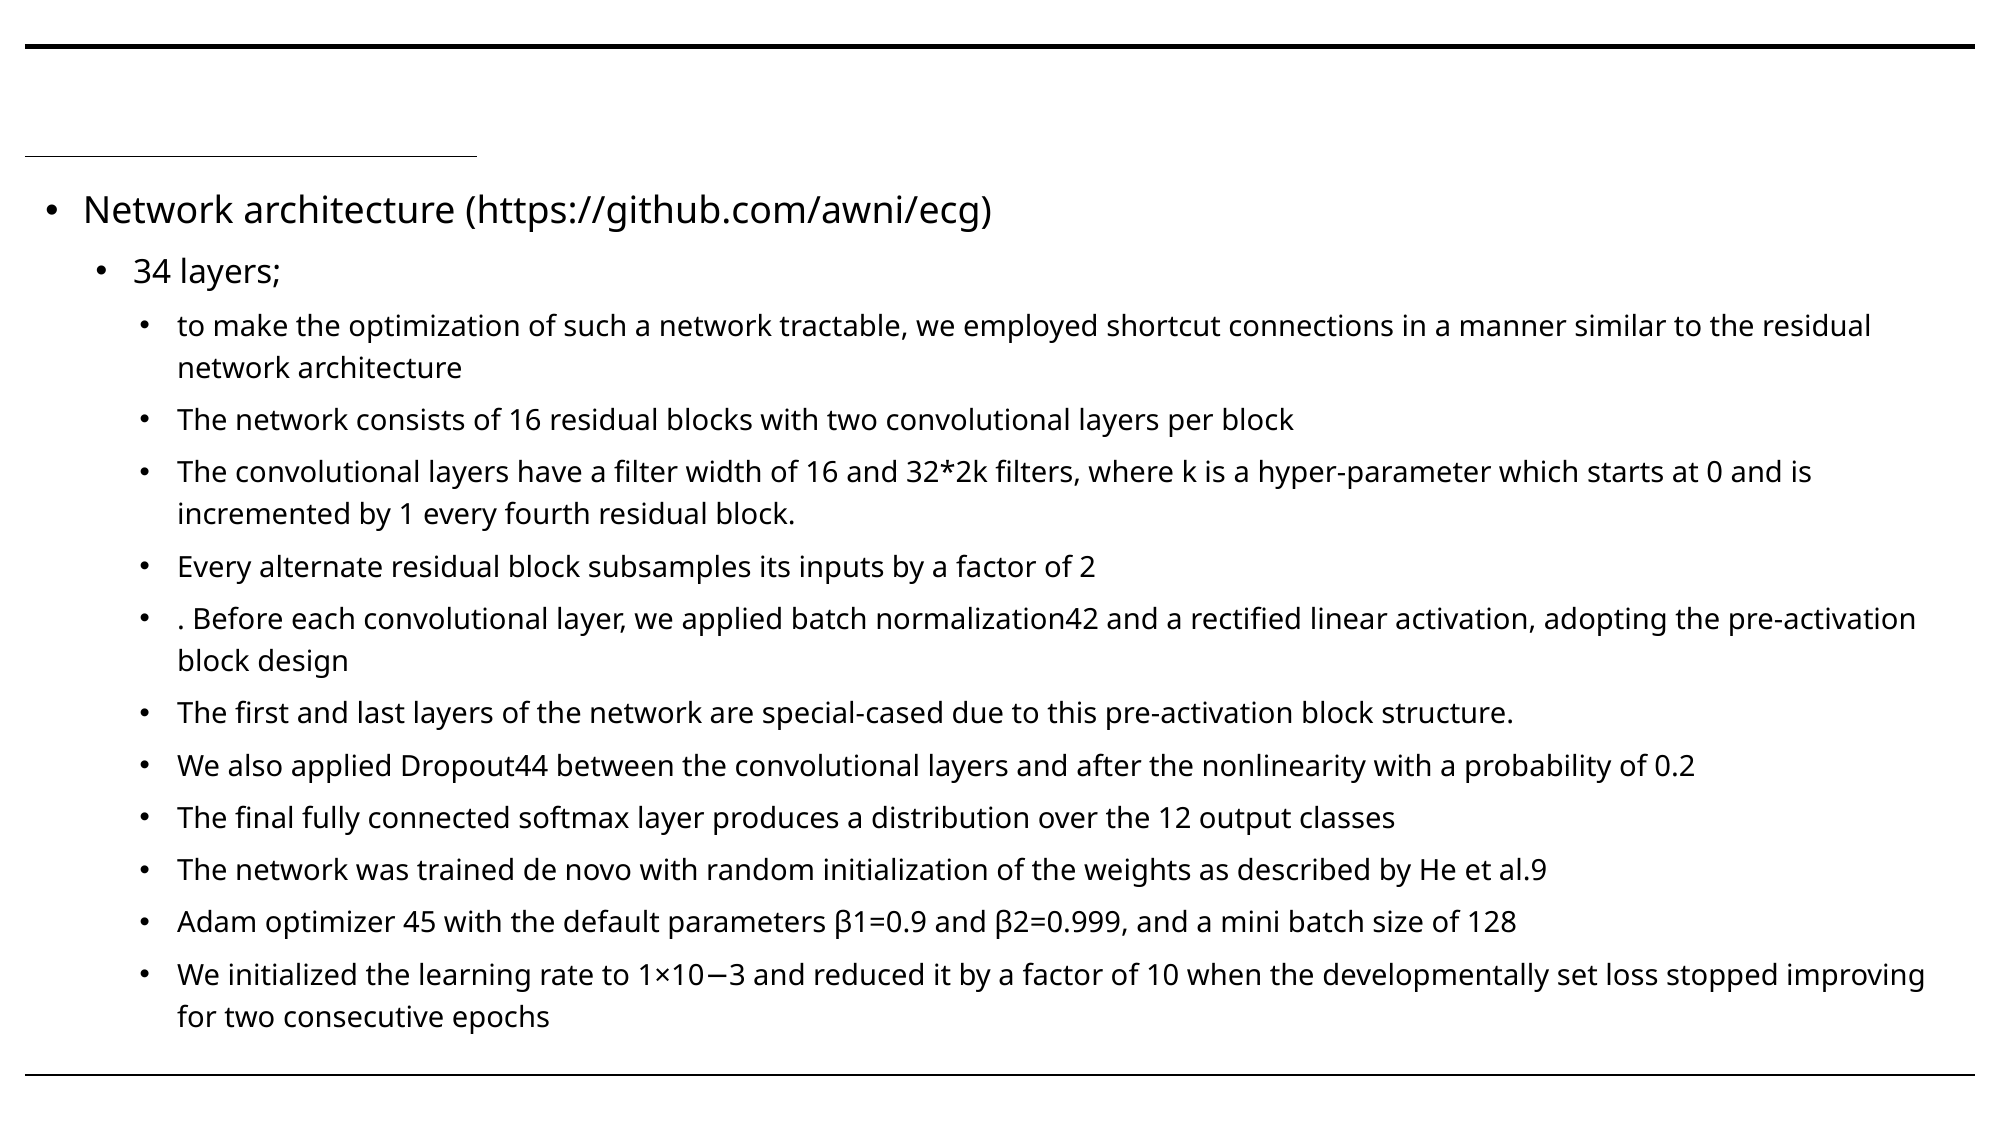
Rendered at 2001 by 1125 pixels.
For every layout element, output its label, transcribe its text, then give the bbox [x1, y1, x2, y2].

list Network architecture (https://github.com/awni/ecg) 34 layers; to make the optimization of such a network tractable, we employed shortcut connections in a manner similar to the residual network architecture The network consists of 16 residual blocks with two convolutional layers per block The convolutional layers have a filter width of 16 and 32*2k filters, where k is a hyper-parameter which starts at 0 and is incremented by 1 every fourth residual block. Every alternate residual block subsamples its inputs by a factor of 2 . Before each convolutional layer, we applied batch normalization42 and a rectified linear activation, adopting the pre-activation block design The first and last layers of the network are special-cased due to this pre-activation block structure. We also applied Dropout44 between the convolutional layers and after the nonlinearity with a probability of 0.2 The final fully connected softmax layer produces a distribution over the 12 output classes The network was trained de novo with random initialization of the weights as described by He et al.9 Adam optimizer 45 with the default parameters β1=0.9 and β2=0.999, and a mini batch size of 128 We initialized the learning rate to 1×10−3 and reduced it by a factor of 10 when the developmentally set loss stopped improving for two consecutive epochs [30, 170, 1975, 1054]
